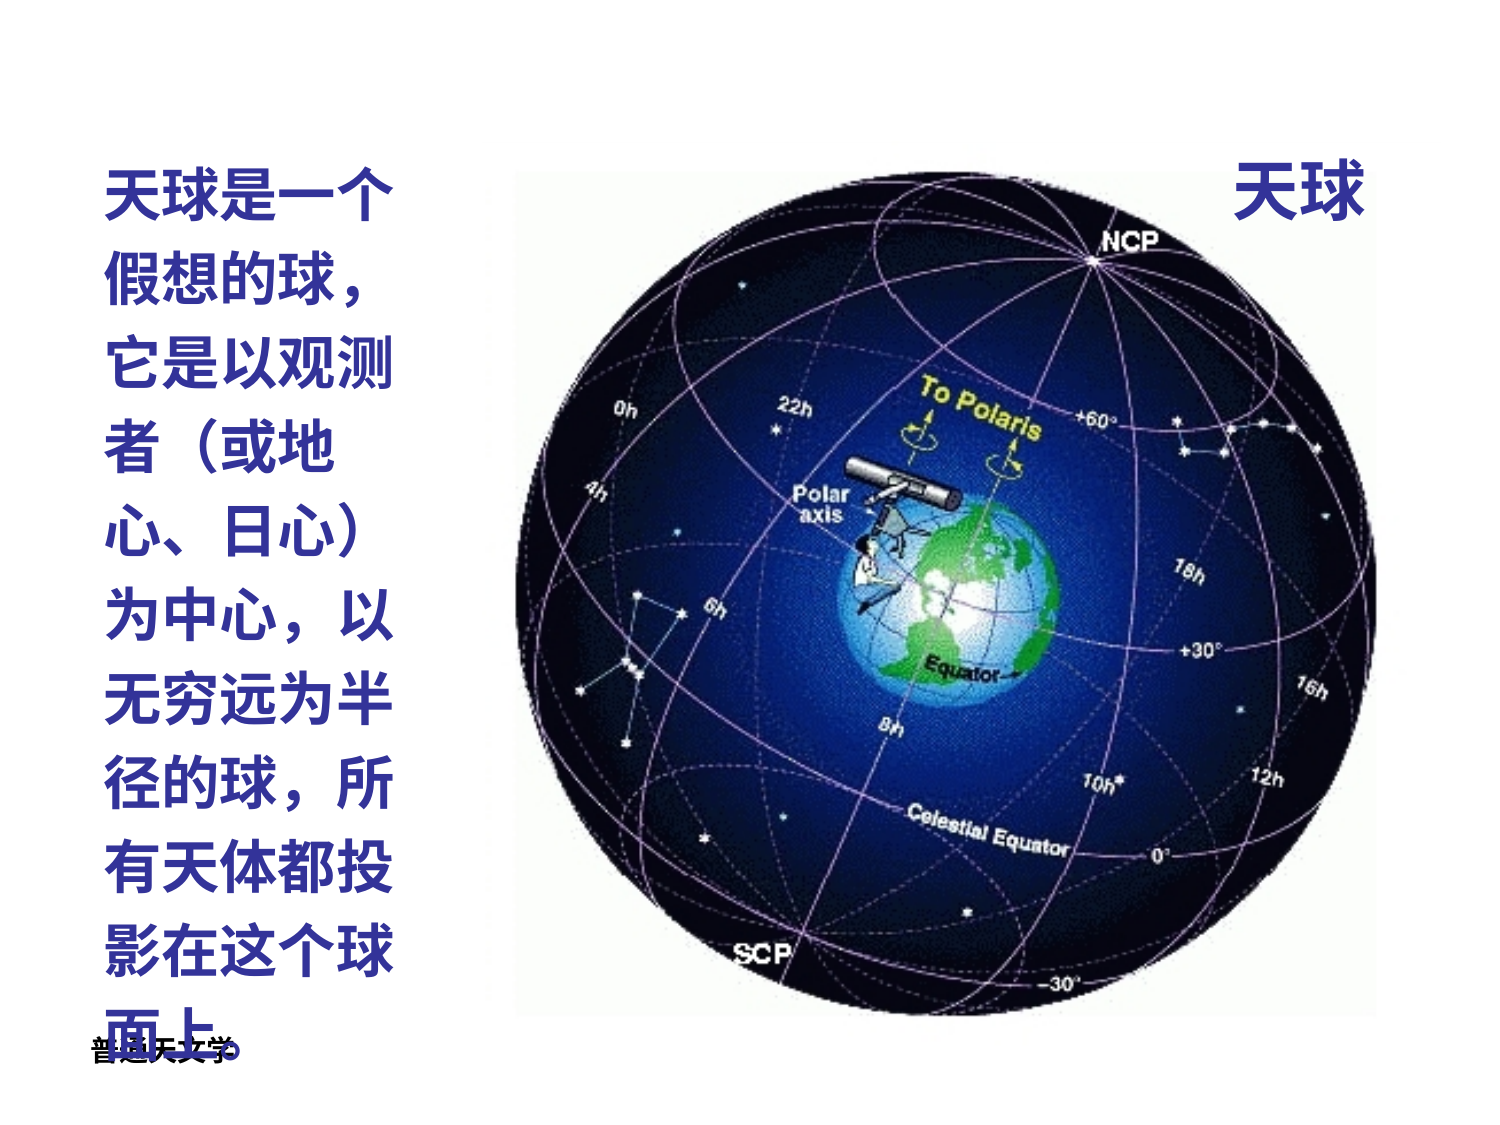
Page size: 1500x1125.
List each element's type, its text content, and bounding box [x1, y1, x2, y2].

picture [482, 141, 1441, 1082]
text_box 天球是一个假想的球，它是以观测者（或地心、日心）为中心，以无穷远为半径的球，所有天体都投影在这个球面上。 [88, 137, 425, 1076]
slide_number 普通天文学 [74, 1024, 426, 1103]
